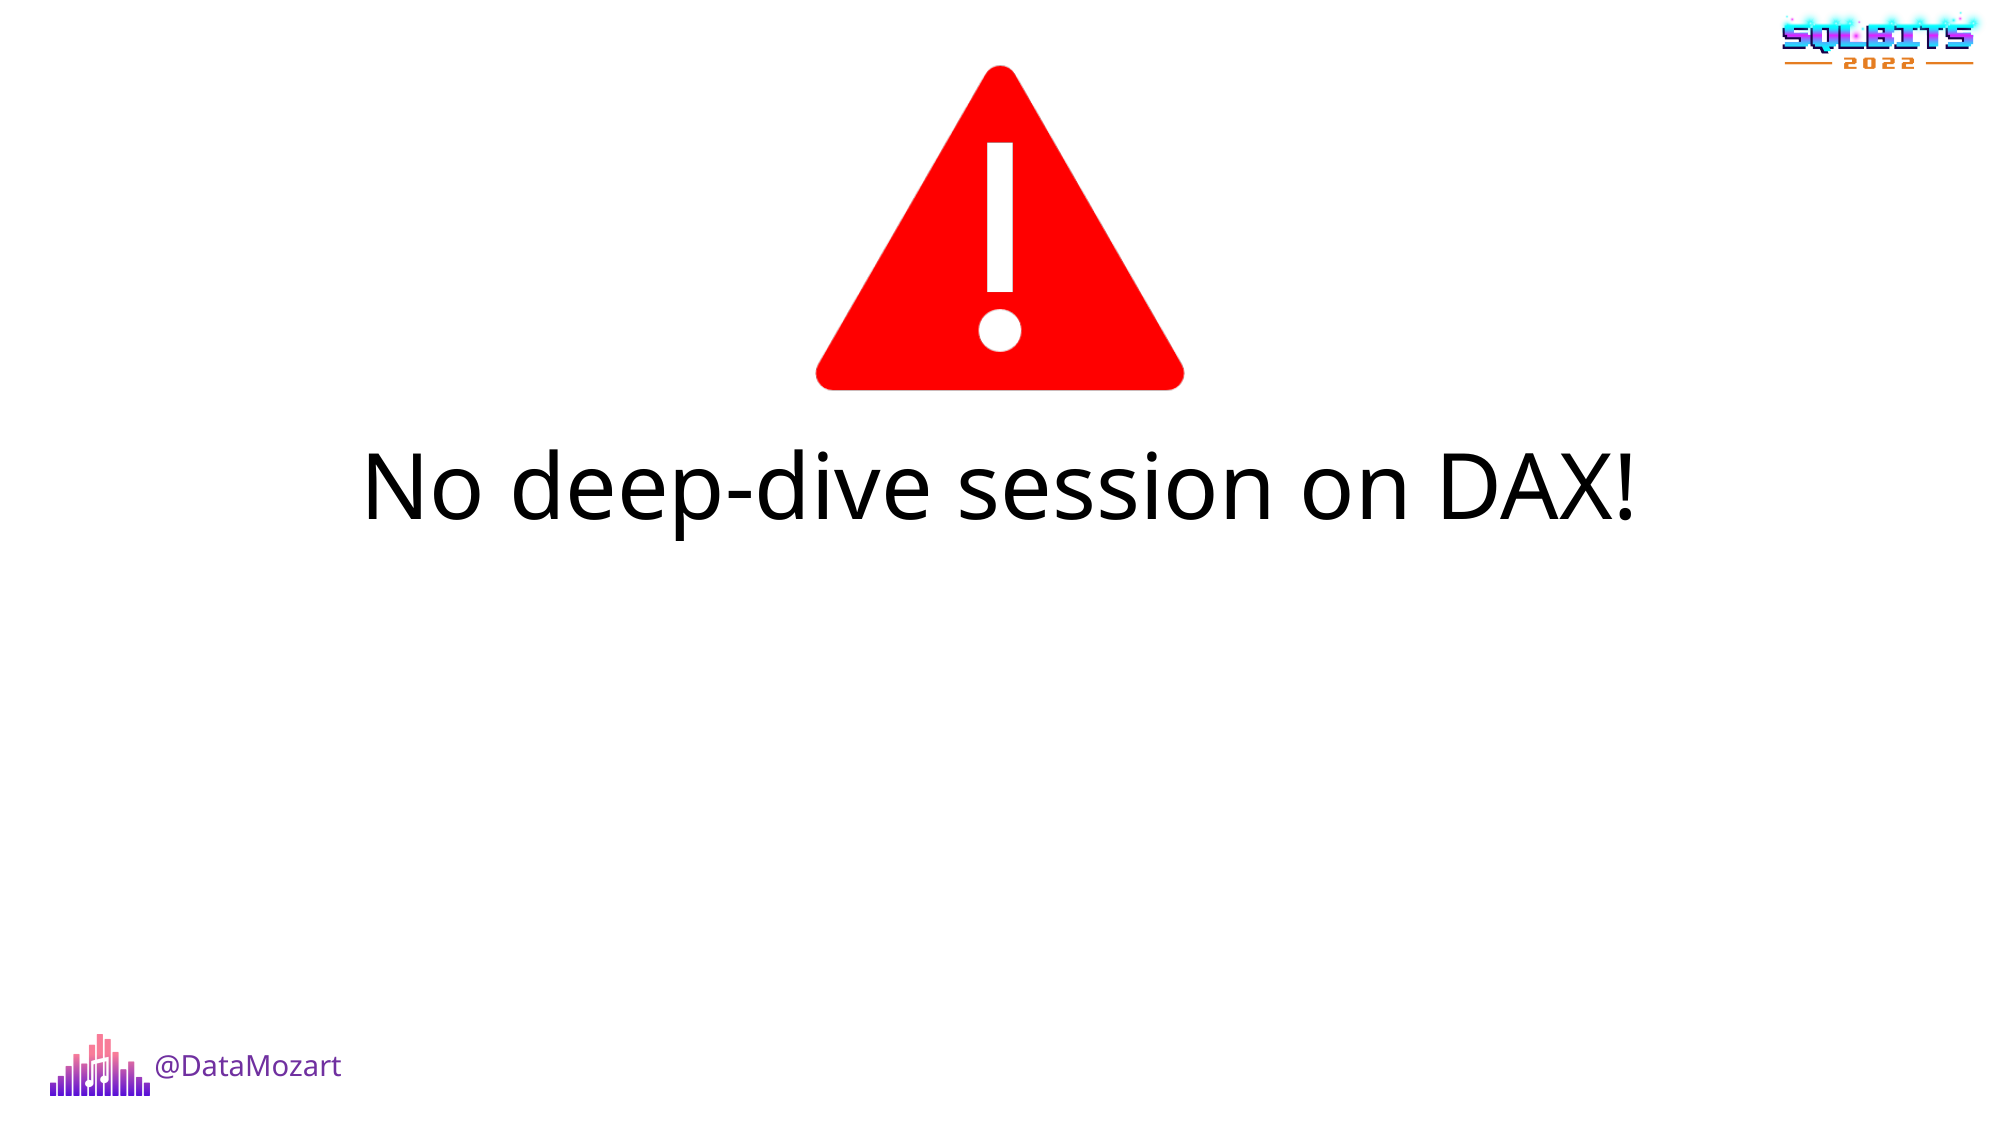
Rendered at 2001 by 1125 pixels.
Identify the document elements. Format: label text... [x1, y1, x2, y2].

picture [50, 1034, 150, 1096]
picture [795, 23, 1205, 433]
picture [1777, 7, 1989, 69]
text_box No deep-dive session on DAX! [137, 432, 1863, 578]
